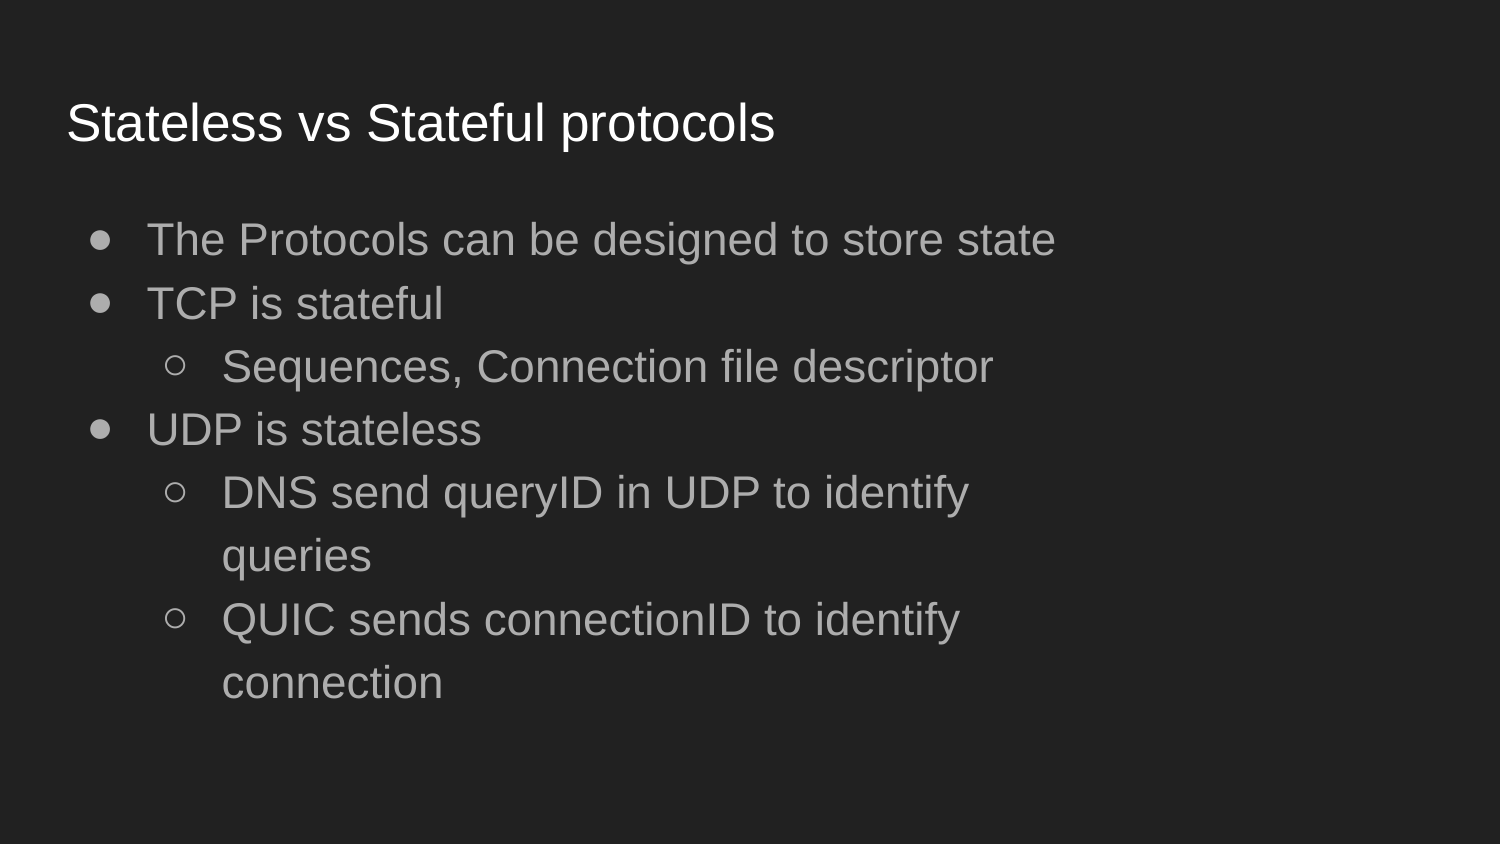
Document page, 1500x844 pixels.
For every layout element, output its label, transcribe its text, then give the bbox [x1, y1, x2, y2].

title Stateless vs Stateful protocols [51, 72, 1449, 167]
list The Protocols can be designed to store state TCP is stateful Sequences, Connection file descriptor UDP is stateless DNS send queryID in UDP to identify queries QUIC sends connectionID to identify connection [56, 186, 1076, 777]
